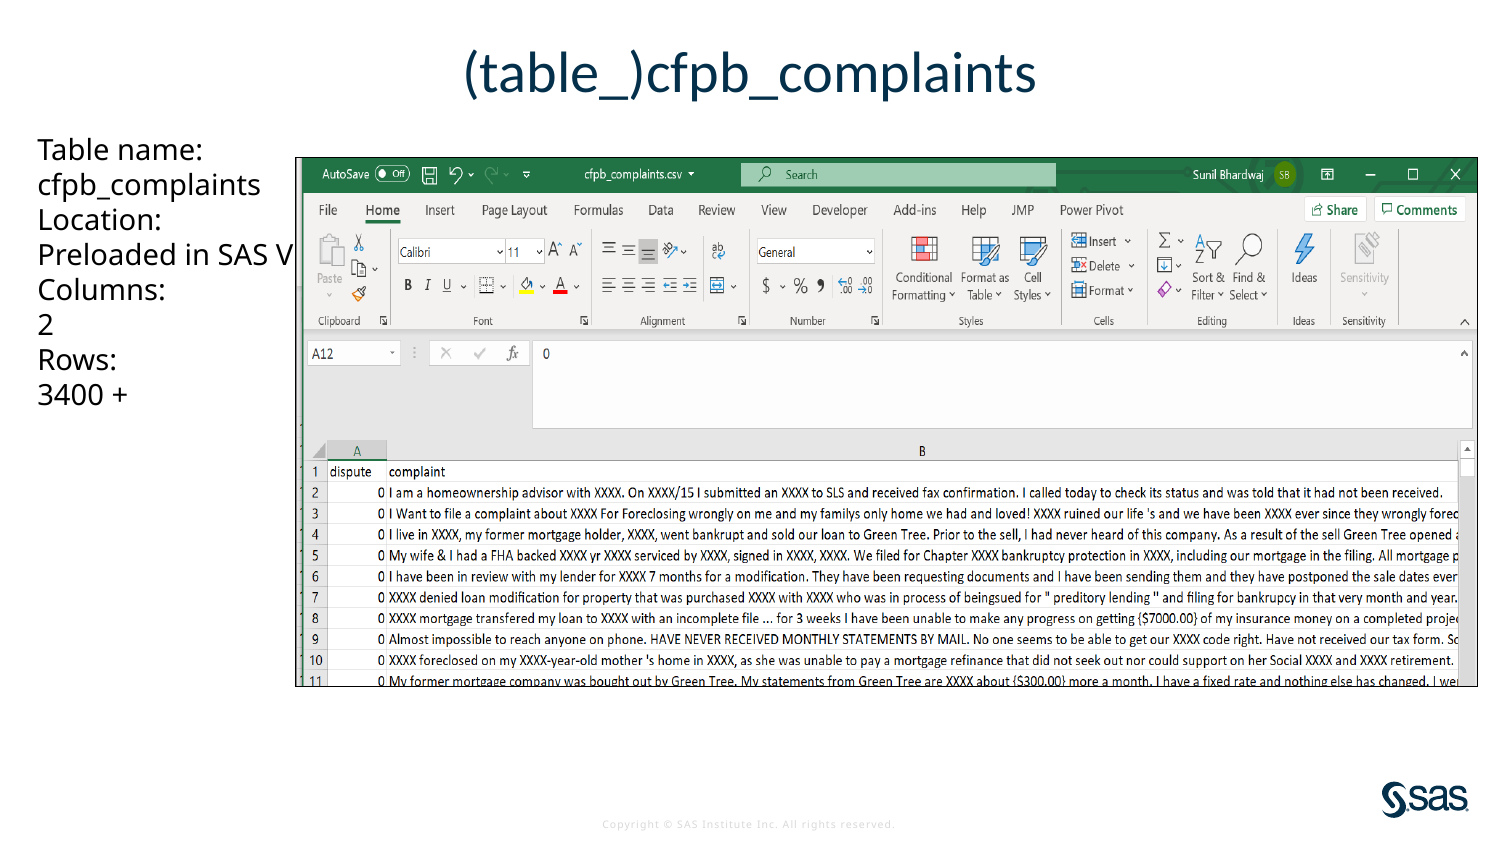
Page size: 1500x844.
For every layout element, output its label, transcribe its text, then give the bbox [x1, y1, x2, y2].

title (table_)cfpb_complaints [102, 31, 1398, 107]
text_box Table name: cfpb_complaints Location: Preloaded in SAS VFL Columns: 2 Rows: 3400 + [22, 123, 490, 419]
picture [295, 156, 1478, 687]
